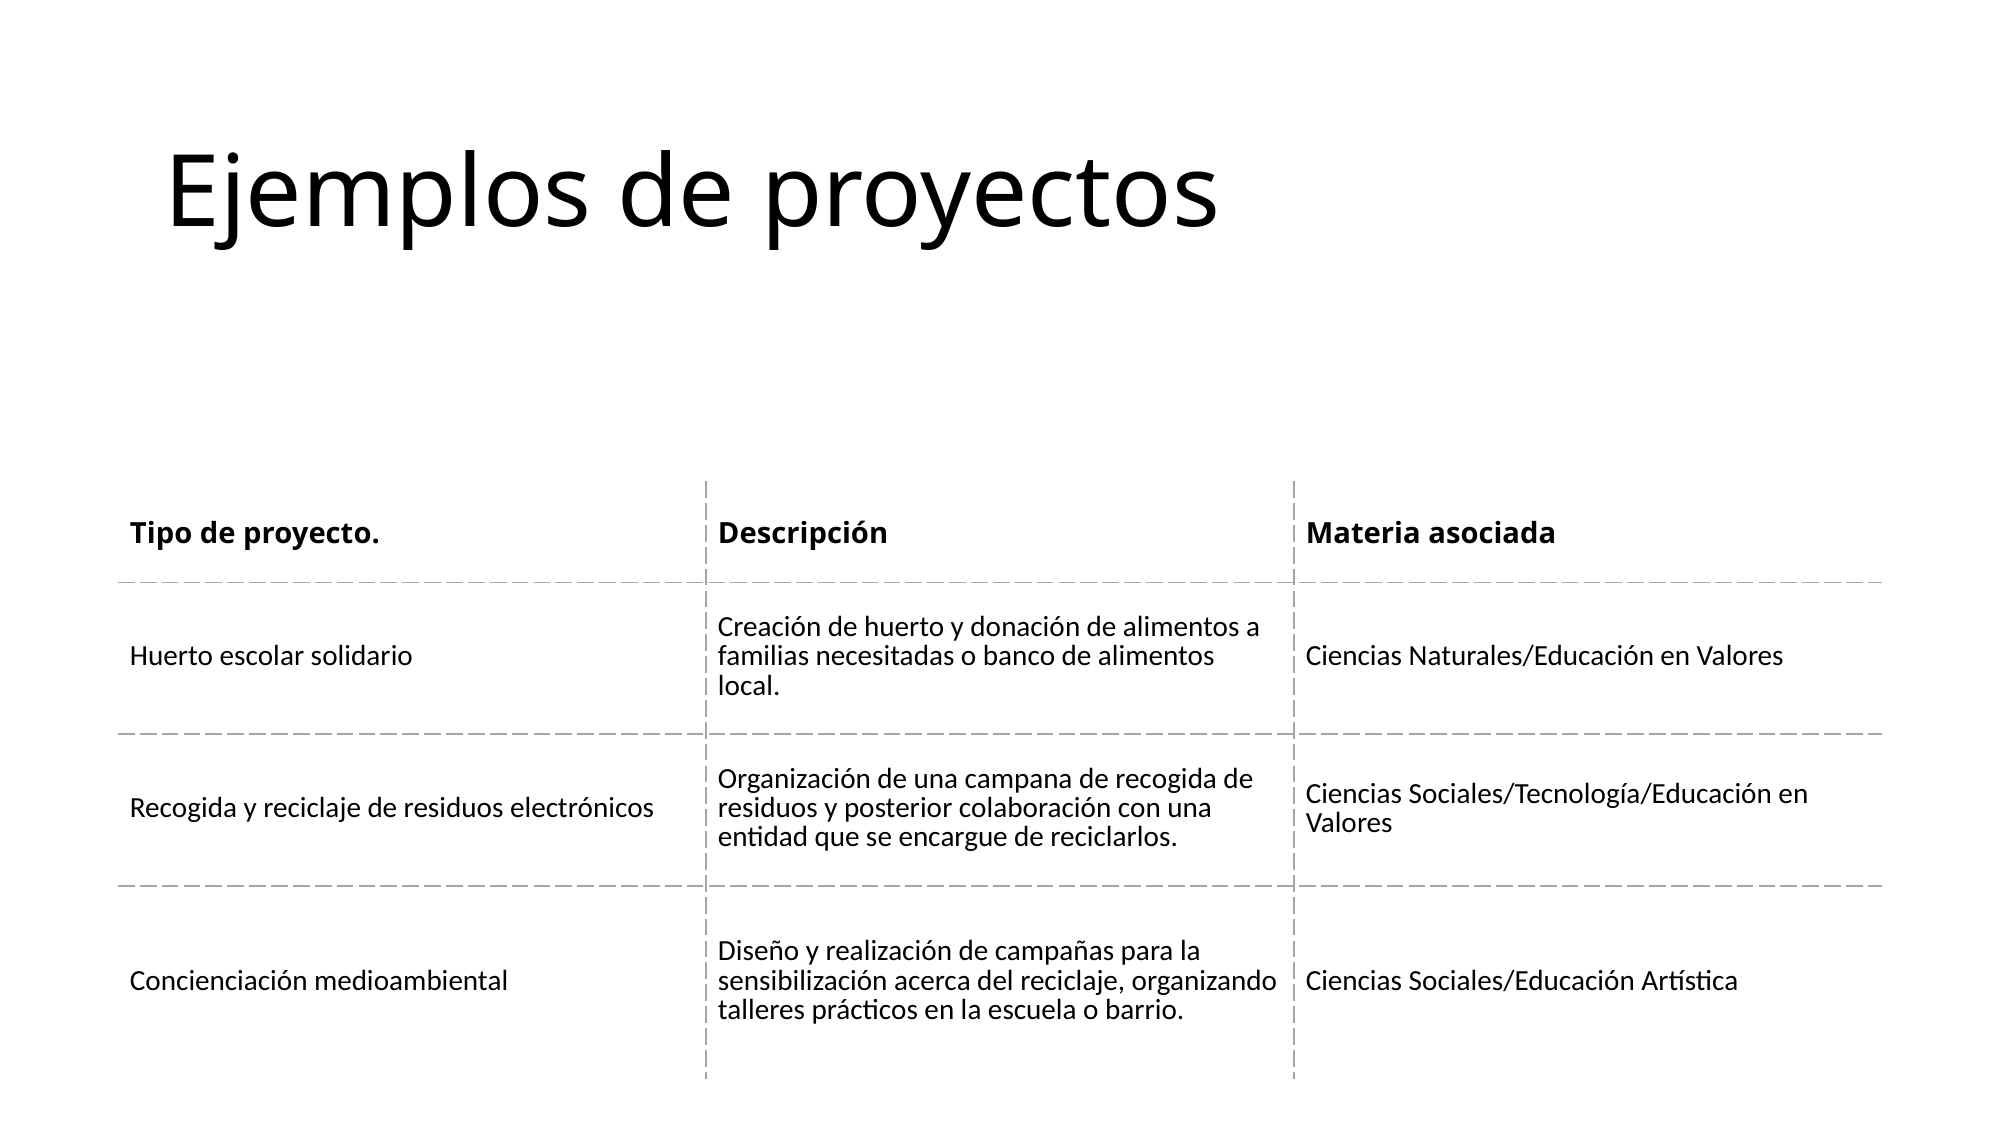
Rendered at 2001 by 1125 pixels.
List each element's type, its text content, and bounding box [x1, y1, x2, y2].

table_cell Concienciación medioambiental [118, 886, 706, 1079]
table_header Tipo de proyecto. [118, 481, 706, 582]
table_cell Huerto escolar solidario [118, 582, 706, 734]
text_box Ejemplos de proyectos [149, 118, 1863, 336]
table_cell Creación de huerto y donación de alimentos a familias necesitadas o banco de alimentos local. [706, 582, 1294, 734]
table_cell Ciencias Sociales/Tecnología/Educación en Valores [1294, 734, 1882, 886]
table_header Descripción [706, 481, 1294, 582]
table_cell Diseño y realización de campañas para la sensibilización acerca del reciclaje, organizando talleres prácticos en la escuela o barrio. [706, 886, 1294, 1079]
table_cell Organización de una campana de recogida de residuos y posterior colaboración con una entidad que se encargue de reciclarlos. [706, 734, 1294, 886]
table_cell Ciencias Sociales/Educación Artística [1294, 886, 1882, 1079]
table_header Materia asociada [1294, 481, 1882, 582]
table_cell Ciencias Naturales/Educación en Valores [1294, 582, 1882, 734]
table_cell Recogida y reciclaje de residuos electrónicos [118, 734, 706, 886]
